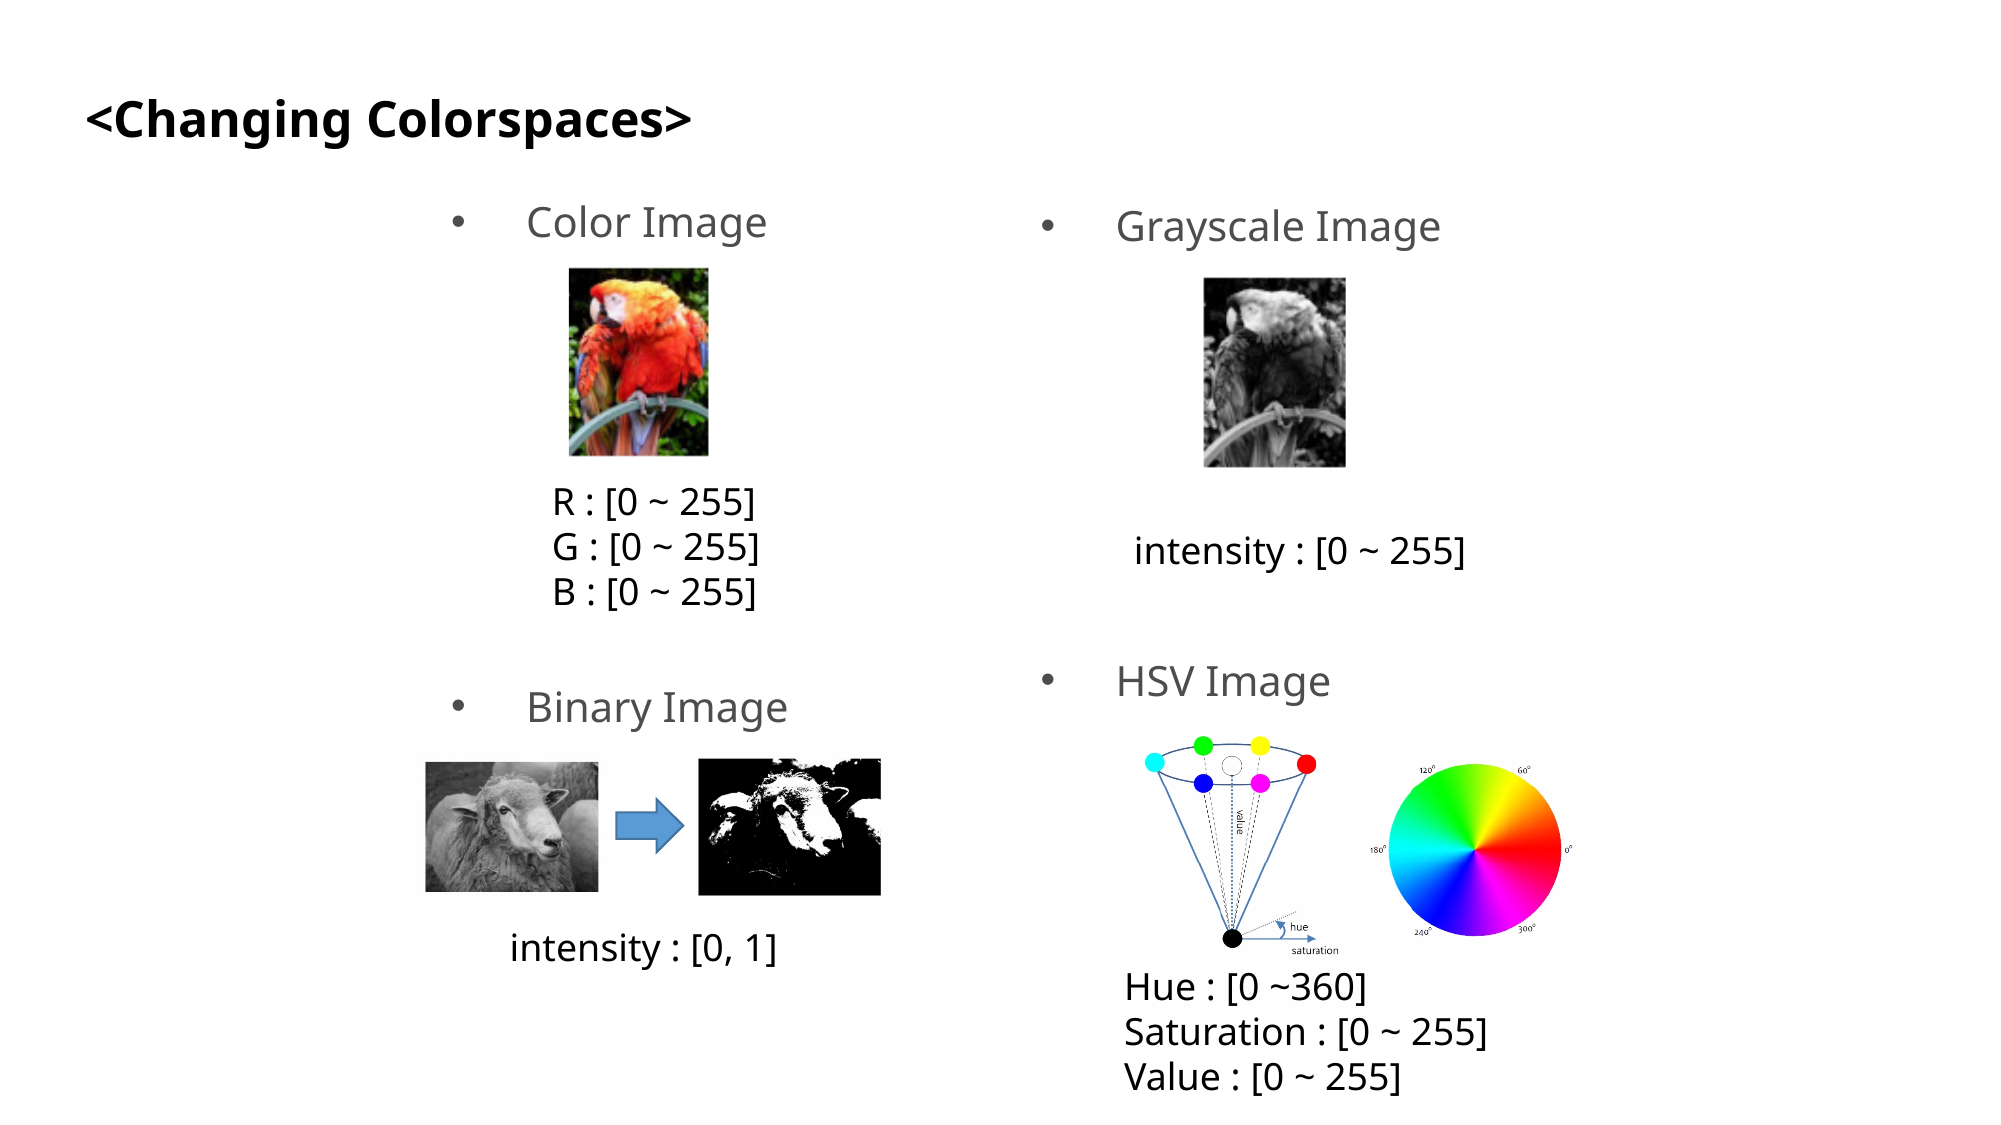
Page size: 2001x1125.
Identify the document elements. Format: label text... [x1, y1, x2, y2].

text_box <Changing Colorspaces> [70, 86, 862, 183]
text_box [615, 796, 685, 855]
picture [1197, 269, 1346, 476]
picture [407, 752, 607, 903]
text_box Binary Image [436, 662, 893, 756]
text_box Grayscale Image [1025, 182, 1483, 276]
picture [568, 255, 719, 462]
text_box Hue : [0 ~360] Saturation : [0 ~ 255] Value : [0 ~ 255] [1109, 955, 1504, 1106]
picture [692, 752, 907, 903]
text_box intensity : [0 ~ 255] [1119, 520, 1482, 580]
text_box R : [0 ~ 255] G : [0 ~ 255] B : [0 ~ 255] [537, 470, 783, 621]
picture [1125, 709, 1603, 1017]
text_box Color Image [436, 178, 893, 272]
text_box intensity : [0, 1] [494, 916, 793, 977]
text_box HSV Image [1025, 636, 1483, 730]
